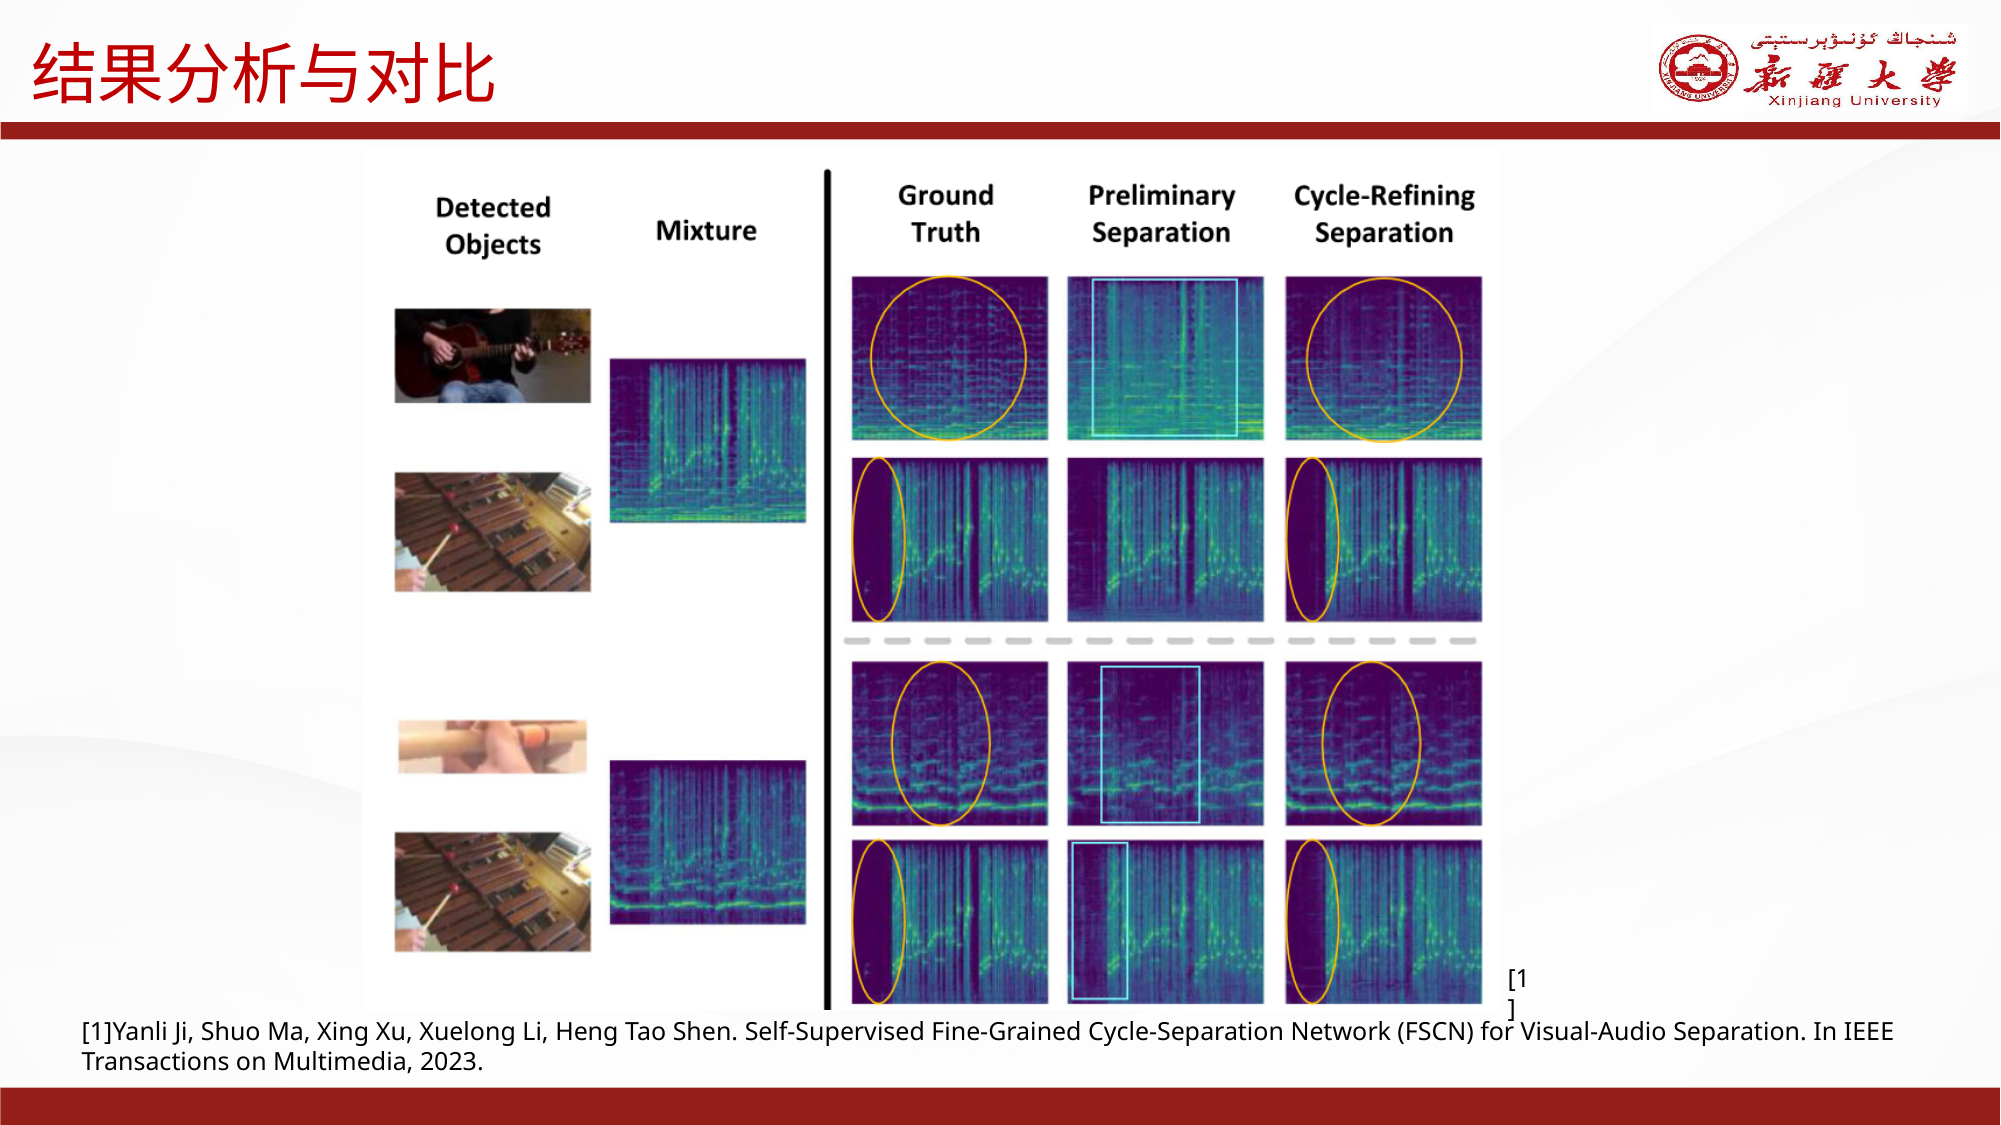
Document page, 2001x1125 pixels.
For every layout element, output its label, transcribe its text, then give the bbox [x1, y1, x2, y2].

text_box [0, 121, 2000, 140]
text_box [1] [1492, 955, 1552, 1030]
picture [0, 0, 2000, 121]
text_box [1]Yanli Ji, Shuo Ma, Xing Xu, Xuelong Li, Heng Tao Shen. Self-Supervised Fine-Grained Cycle-Separation Network (FSCN) for Visual-Audio Separation. In IEEE Transactions on Multimedia, 2023. [66, 1008, 1934, 1088]
text_box [0, 1086, 2000, 1125]
picture [0, 140, 2000, 1086]
text_box 结果分析与对比 [31, 24, 1611, 113]
